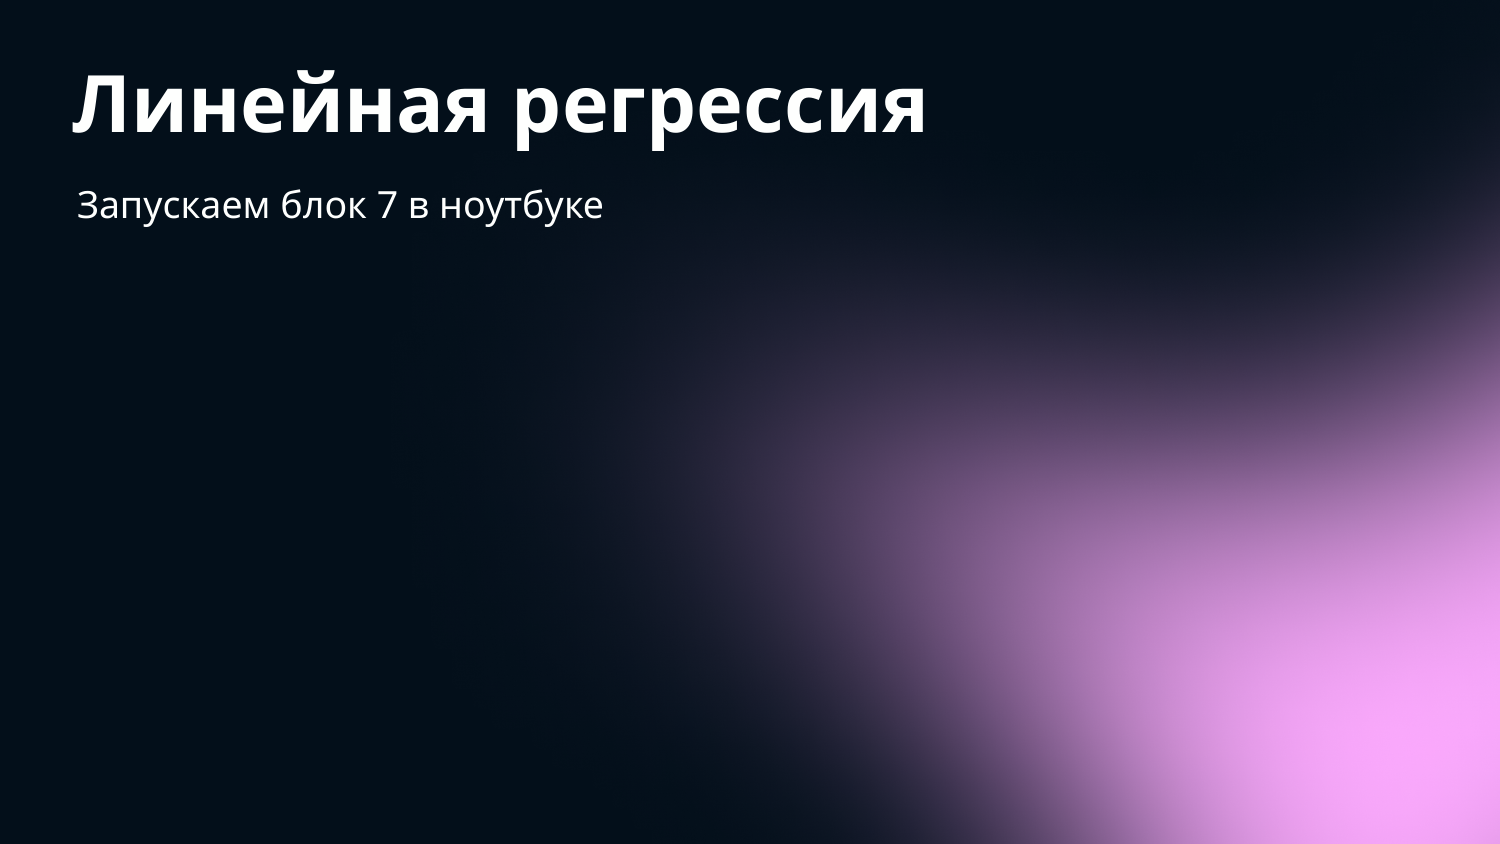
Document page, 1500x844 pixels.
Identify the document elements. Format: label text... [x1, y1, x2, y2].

text_box Запускаем блок 7 в ноутбуке [62, 165, 1390, 241]
picture [0, 0, 1500, 844]
title Линейная регрессия [72, 71, 1255, 135]
